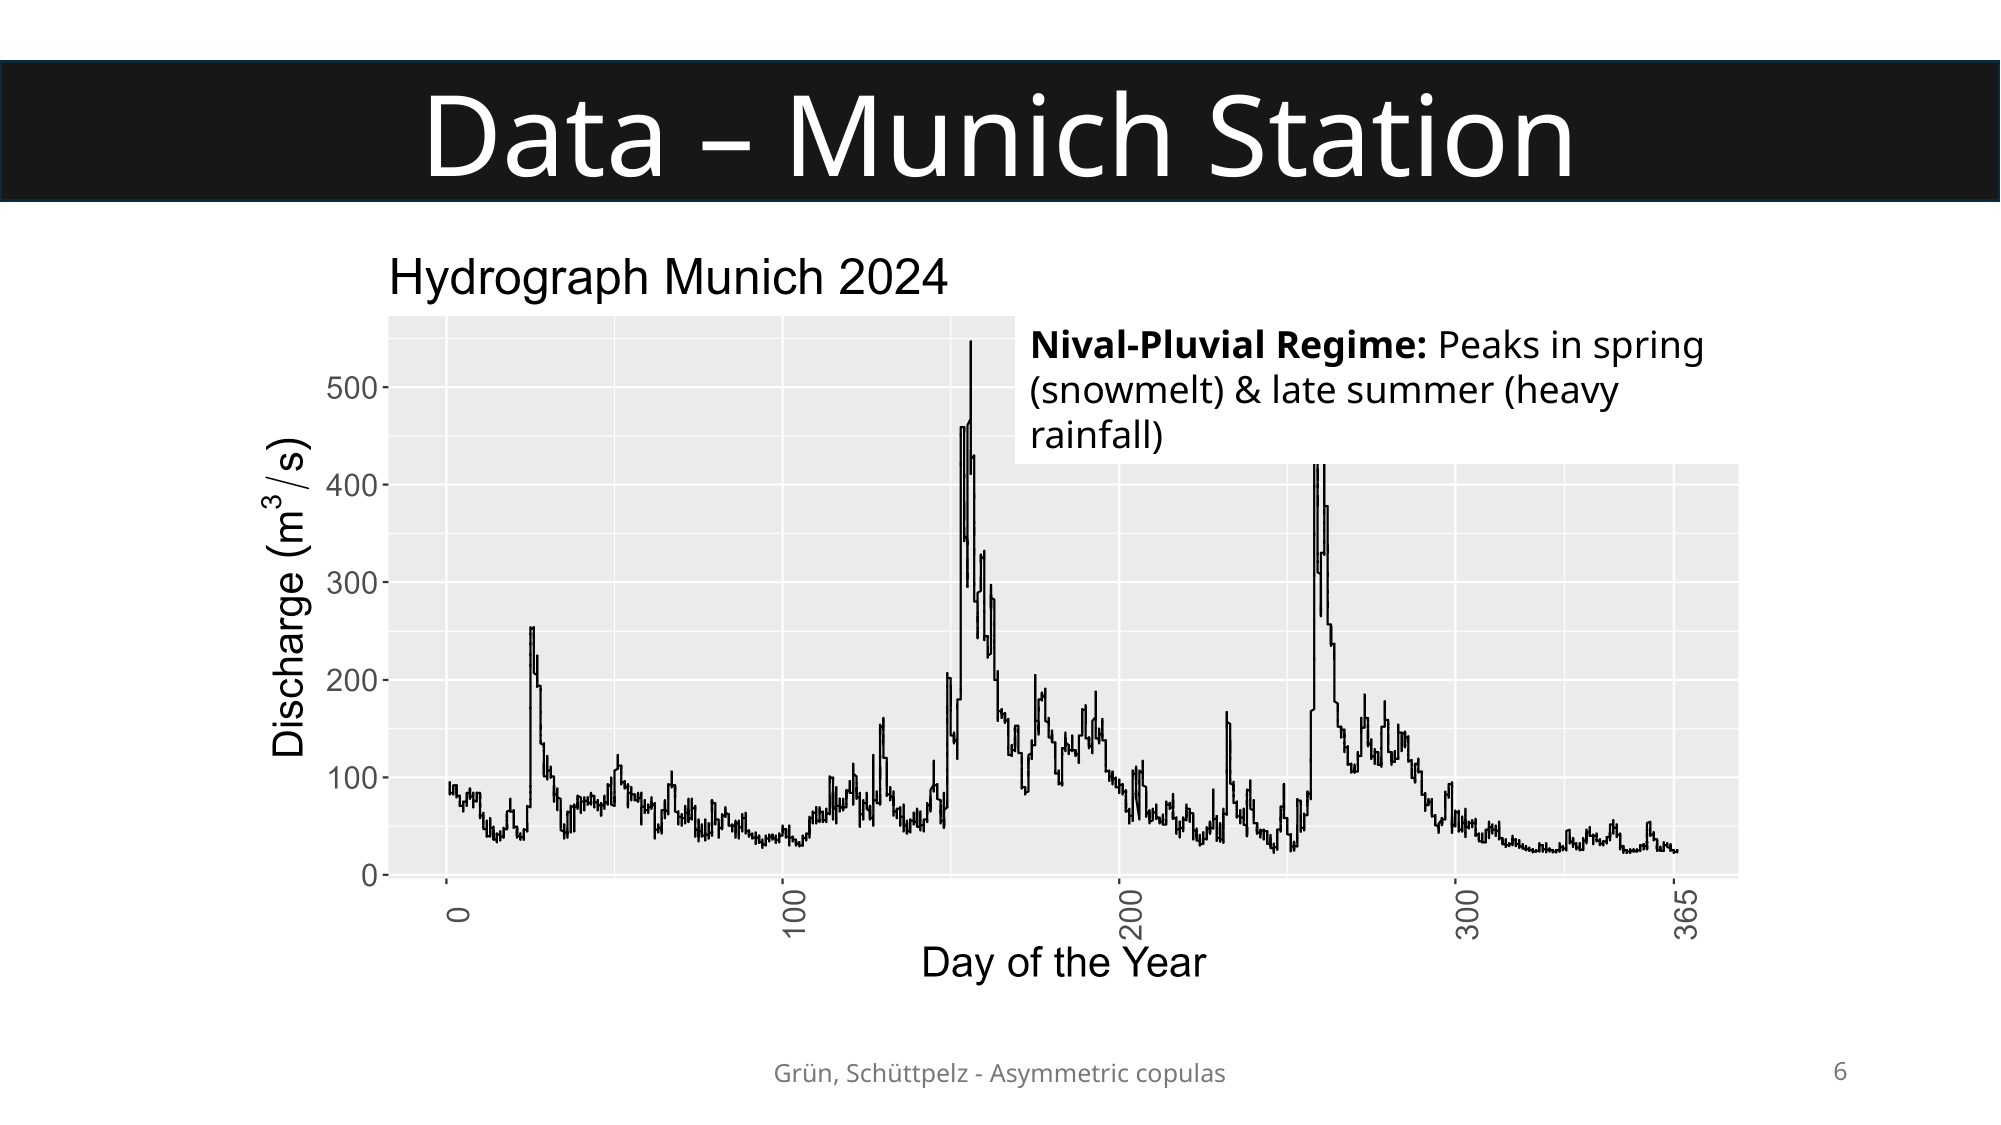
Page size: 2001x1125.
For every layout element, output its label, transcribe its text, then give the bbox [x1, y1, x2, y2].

footer Grün, Schüttpelz - Asymmetric copulas [662, 1042, 1338, 1103]
text_box Data – Munich Station [0, 60, 2000, 202]
picture [249, 246, 1751, 998]
slide_number 6 [1412, 1042, 1863, 1103]
